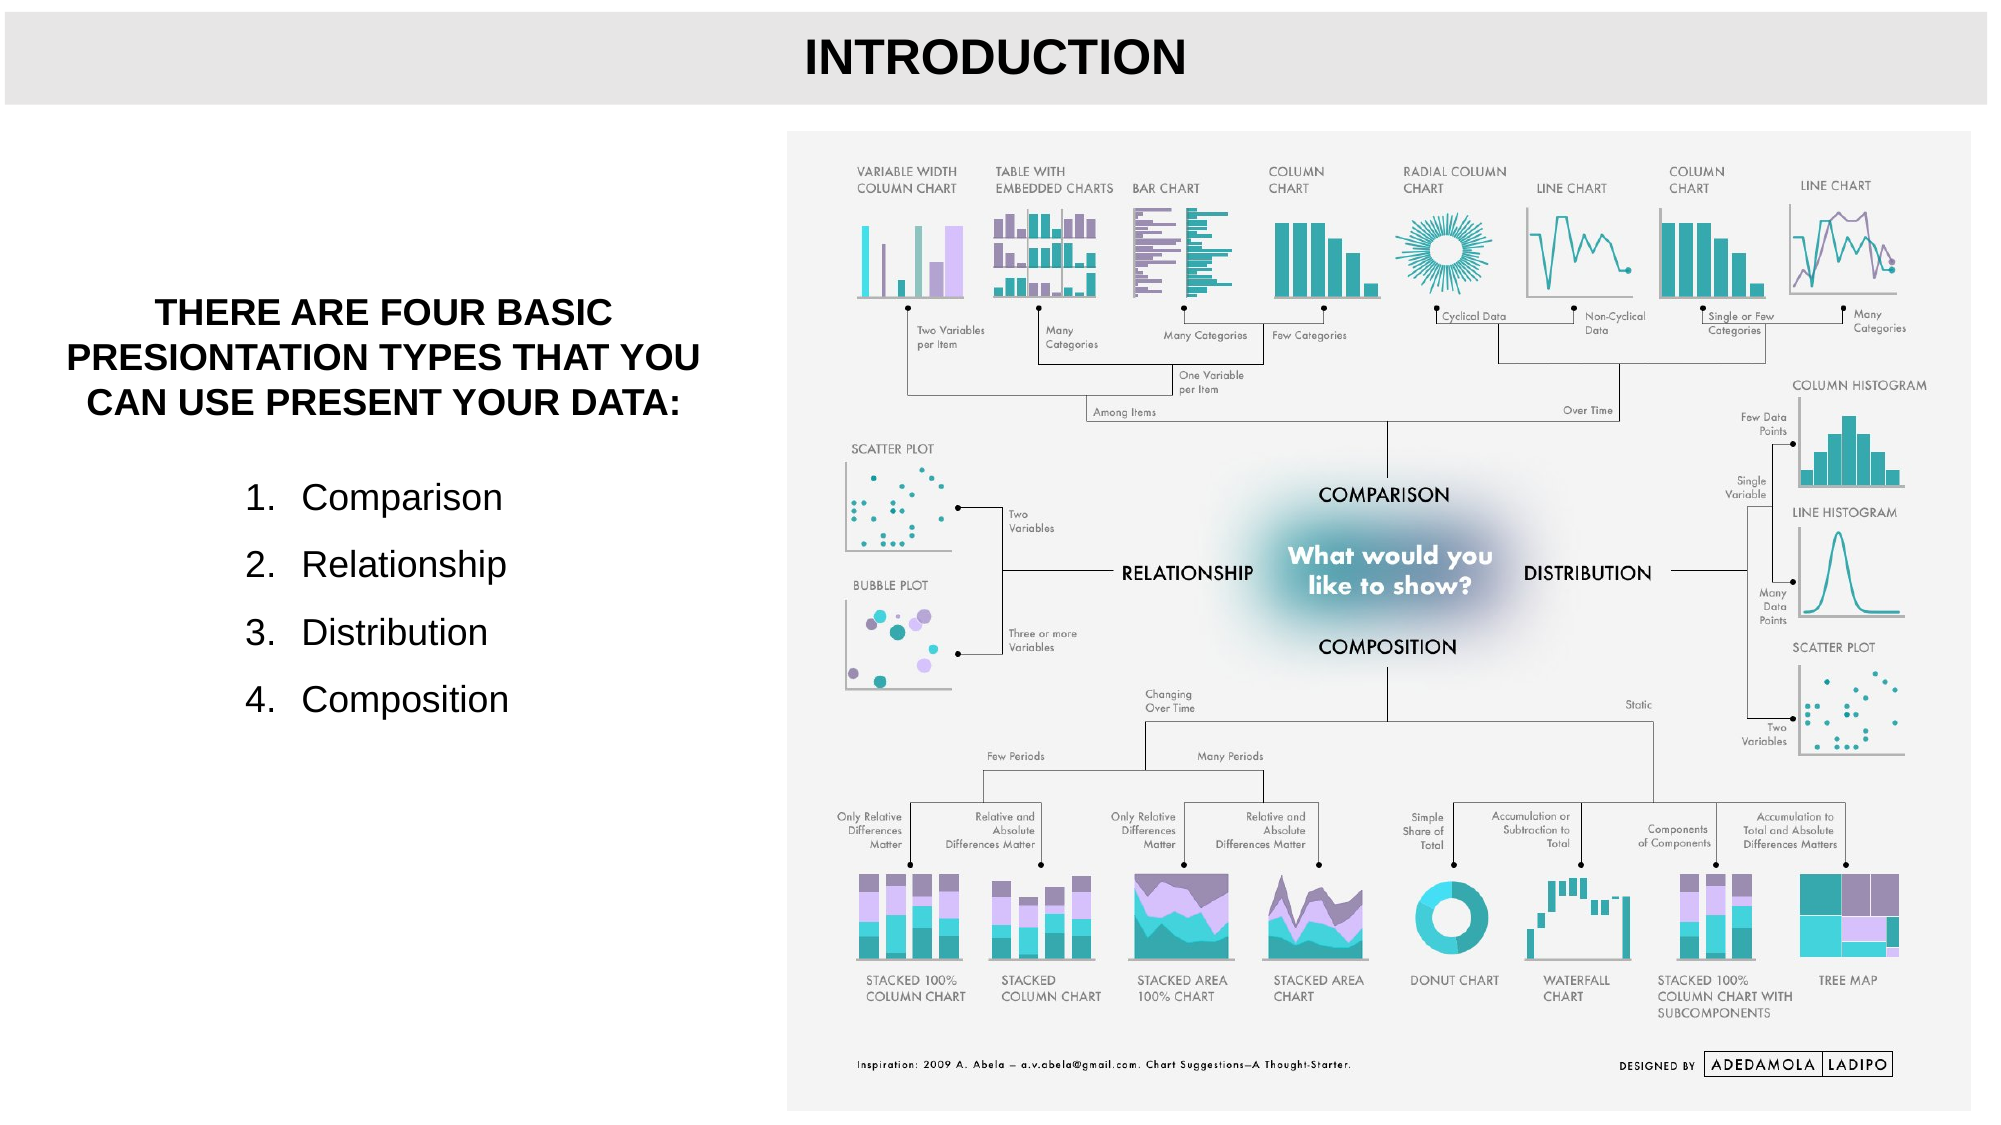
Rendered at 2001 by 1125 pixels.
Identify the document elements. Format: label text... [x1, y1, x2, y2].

text_box THERE ARE FOUR BASIC PRESIONTATION TYPES THAT YOU CAN USE PRESENT YOUR DATA: [6, 280, 762, 431]
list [787, 131, 1971, 1111]
text_box Comparison Relationship Distribution Composition [230, 442, 538, 728]
text_box INTRODUCTION [4, 11, 1988, 105]
